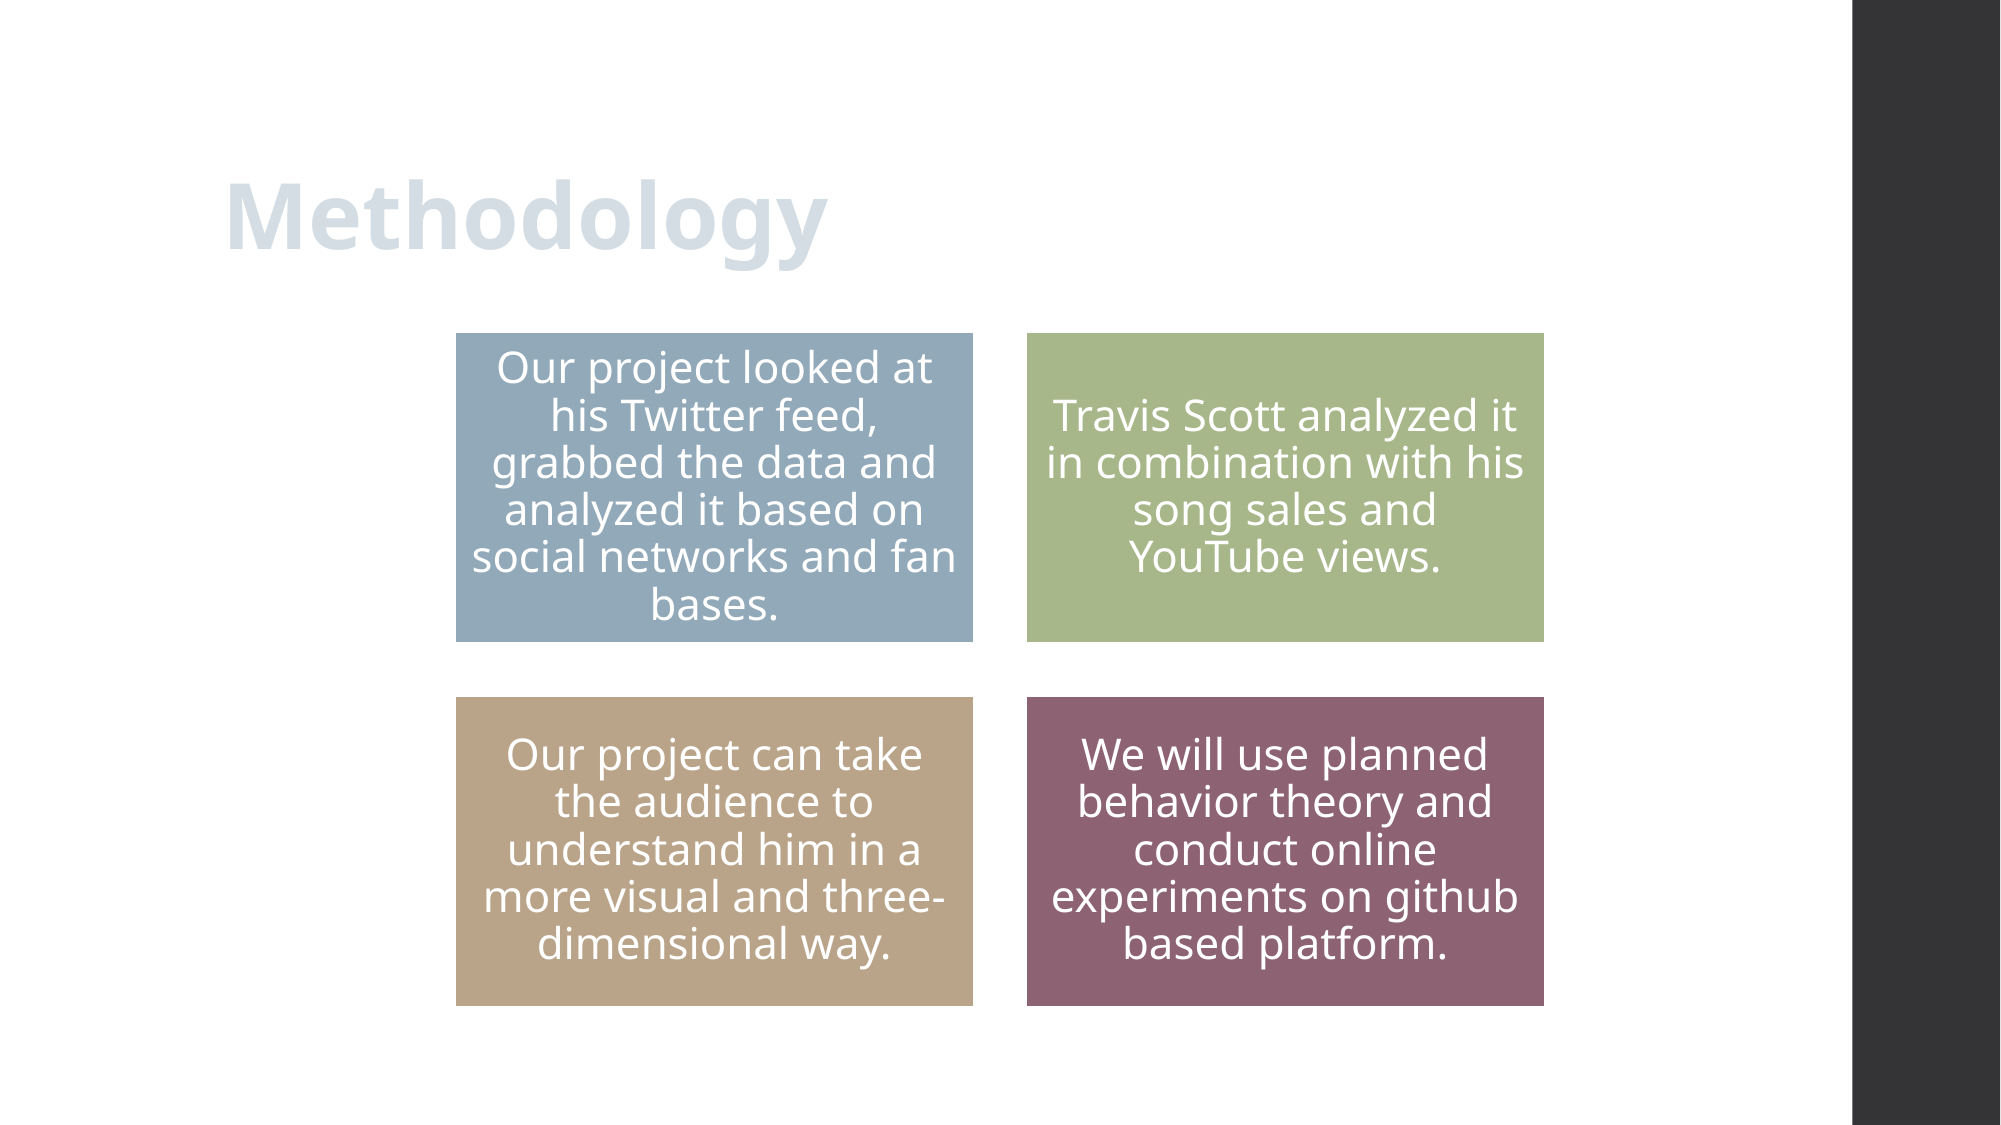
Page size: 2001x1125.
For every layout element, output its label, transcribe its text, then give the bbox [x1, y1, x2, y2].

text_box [332, 331, 1667, 1008]
title Methodology [206, 60, 1797, 278]
